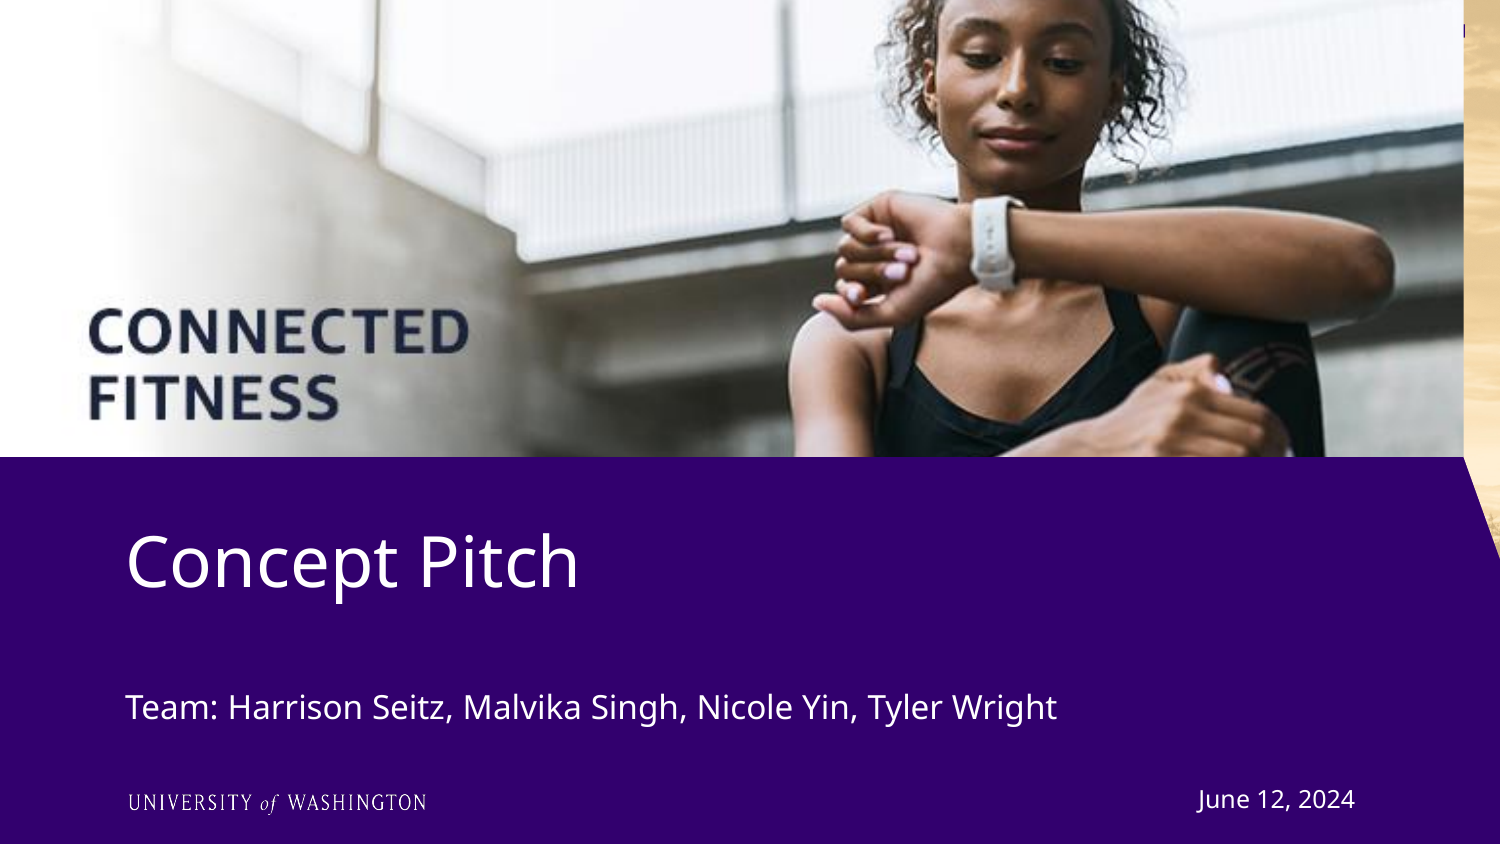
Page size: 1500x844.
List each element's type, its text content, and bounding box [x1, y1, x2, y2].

picture [0, 0, 1500, 559]
picture [128, 794, 426, 815]
text_box June 12, 2024 [1183, 768, 1500, 829]
title Concept Pitch Team: Harrison Seitz, Malvika Singh, Nicole Yin, Tyler Wright [110, 565, 1421, 734]
